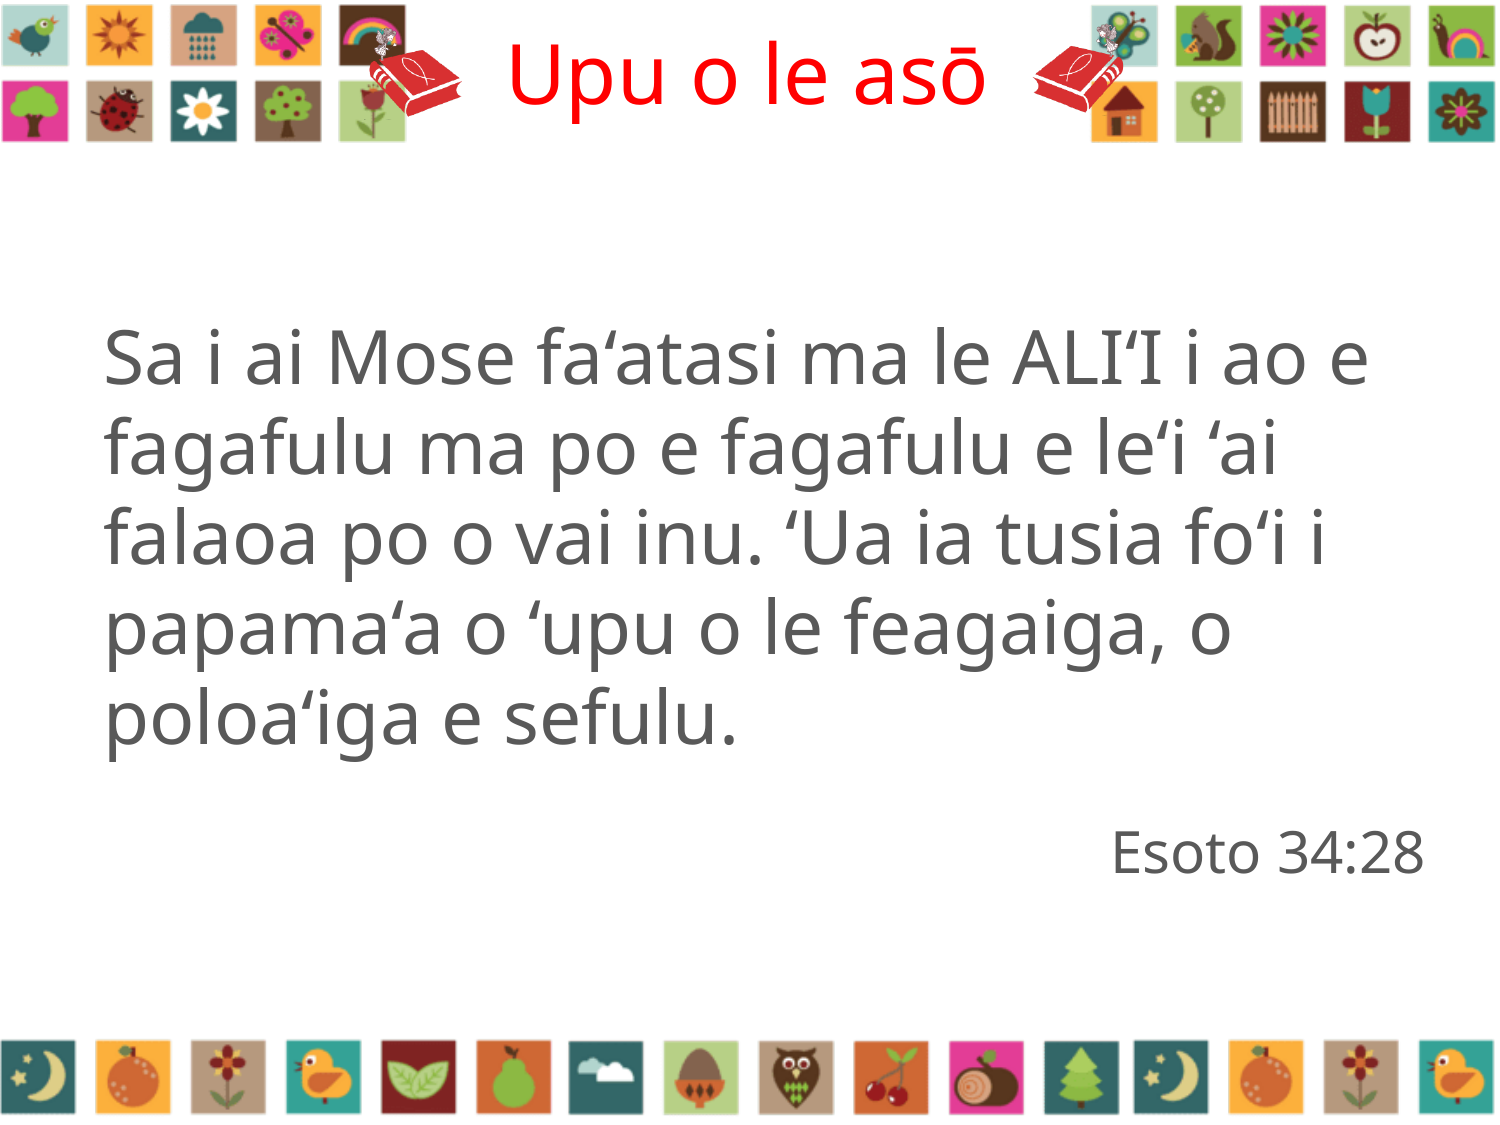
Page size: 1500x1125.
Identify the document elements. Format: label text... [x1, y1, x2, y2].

text_box Sa i ai Mose fa‘atasi ma le ALI‘I i ao e fagafulu ma po e fagafulu e le‘i ‘ai falaoa po o vai inu. ‘Ua ia tusia fo‘i i papama‘a o ‘upu o le feagaiga, o poloa‘iga e sefulu. [88, 302, 1436, 768]
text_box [0, 1028, 1500, 1118]
picture [1001, 3, 1500, 150]
picture [0, 3, 494, 150]
text_box Esoto 34:28 [808, 807, 1441, 893]
text_box Upu o le asō [425, 13, 1078, 129]
